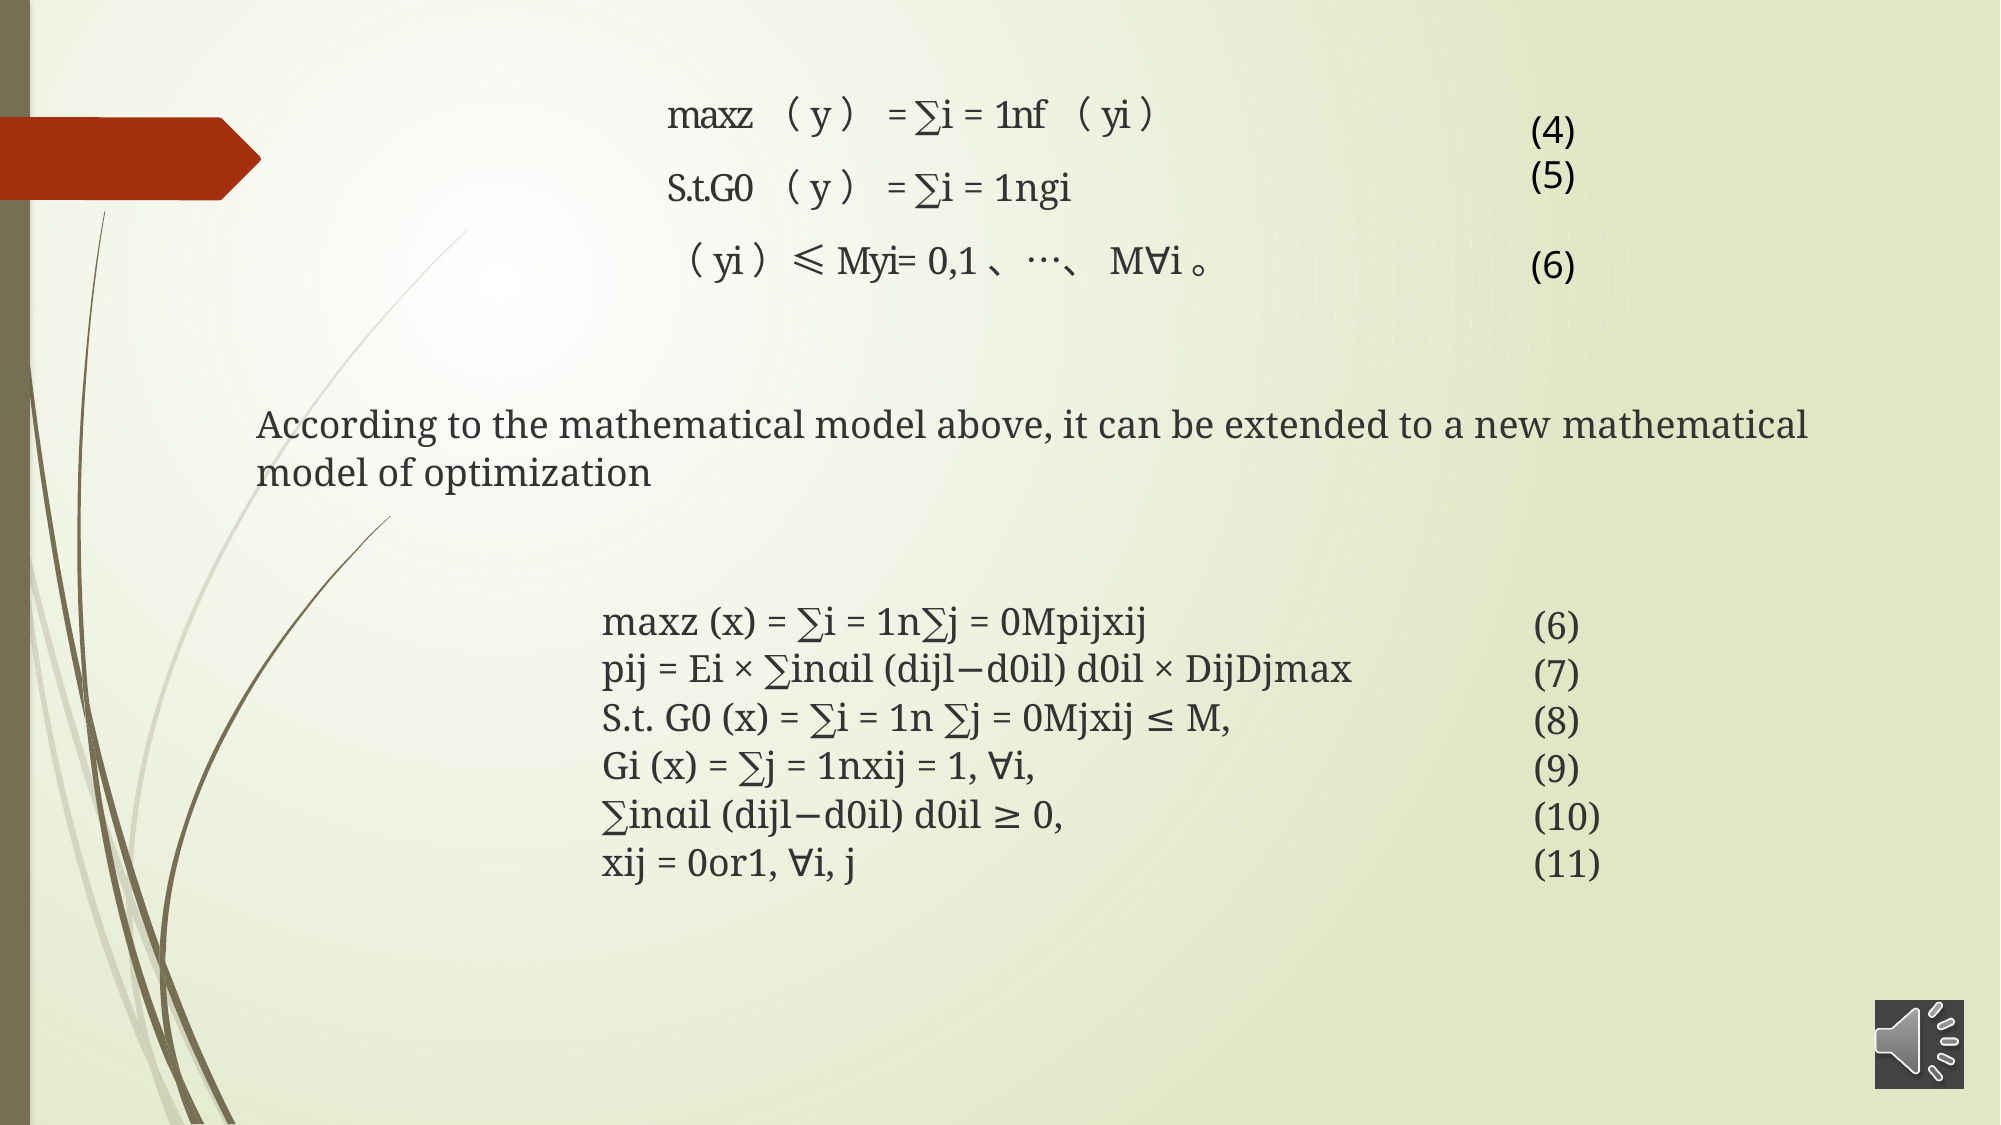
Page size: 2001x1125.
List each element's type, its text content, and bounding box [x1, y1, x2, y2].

text_box maxz（y）= ∑i = 1nf（yi） S.t.G0（y）= ∑i = 1ngi （yi）≤Myi= 0,1、…、M∀i。 [647, 100, 1355, 290]
text_box According to the mathematical model above, it can be extended to a new mathematical model of optimization [239, 389, 1944, 502]
picture [1873, 998, 1965, 1090]
text_box maxz (x) = ∑i = 1n∑j = 0Mpijxij pij = Ei × ∑inαil (dijl−d0il) d0il × DijDjmax S.t. G0 (x) = ∑i = 1n ∑j = 0Mjxij ≤ M, Gi (x) = ∑j = 1nxij = 1, ∀i, ∑inαil (dijl−d0il) d0il ≥ 0, xij = 0or1, ∀i, j [584, 590, 1532, 892]
text_box (6) (7) (8) (9) (10) (11) [1516, 594, 1978, 893]
text_box (4) (5) (6) [1516, 99, 1745, 294]
